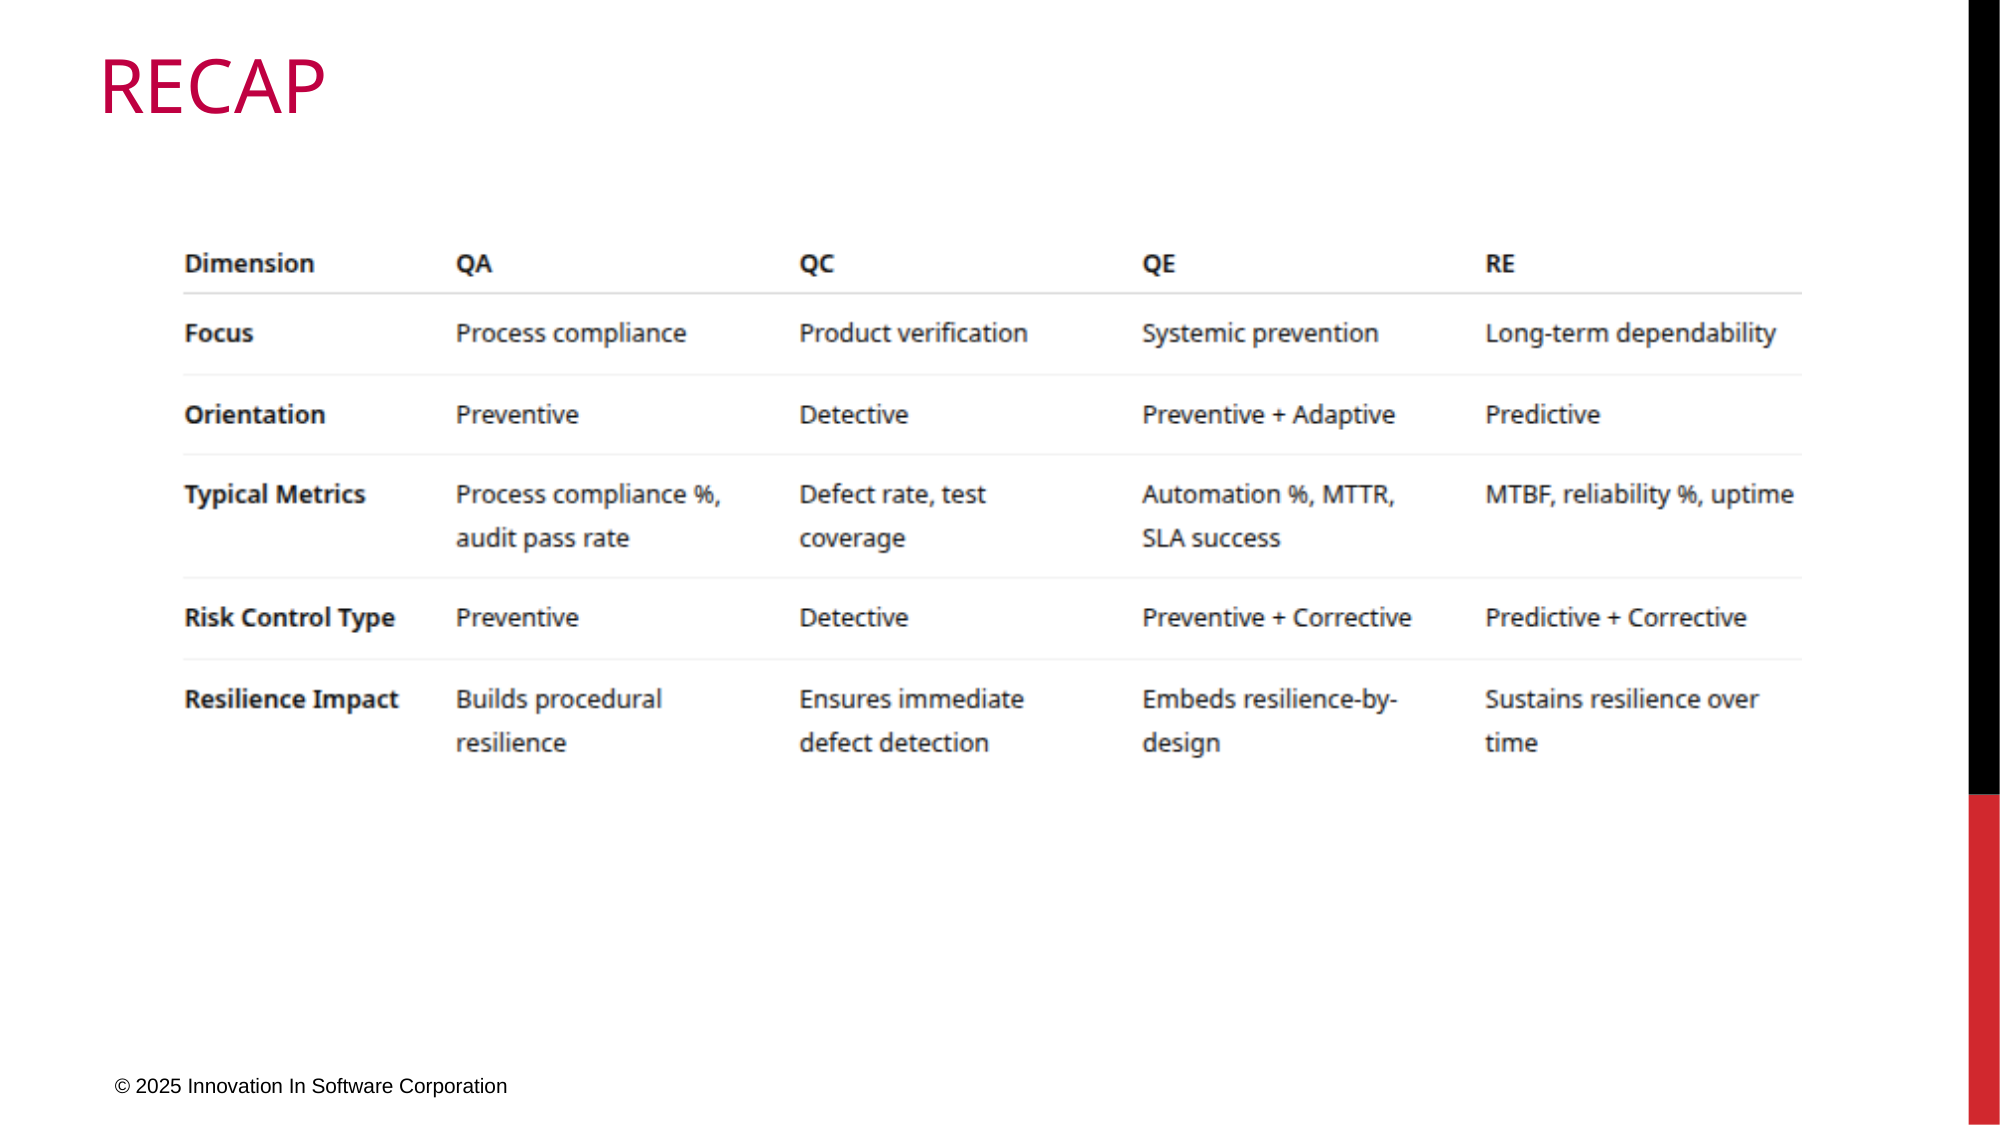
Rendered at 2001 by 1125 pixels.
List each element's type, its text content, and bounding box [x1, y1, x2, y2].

footer © 2025 Innovation In Software Corporation [99, 1065, 850, 1112]
picture [158, 241, 1802, 798]
title recap [98, 23, 1713, 143]
